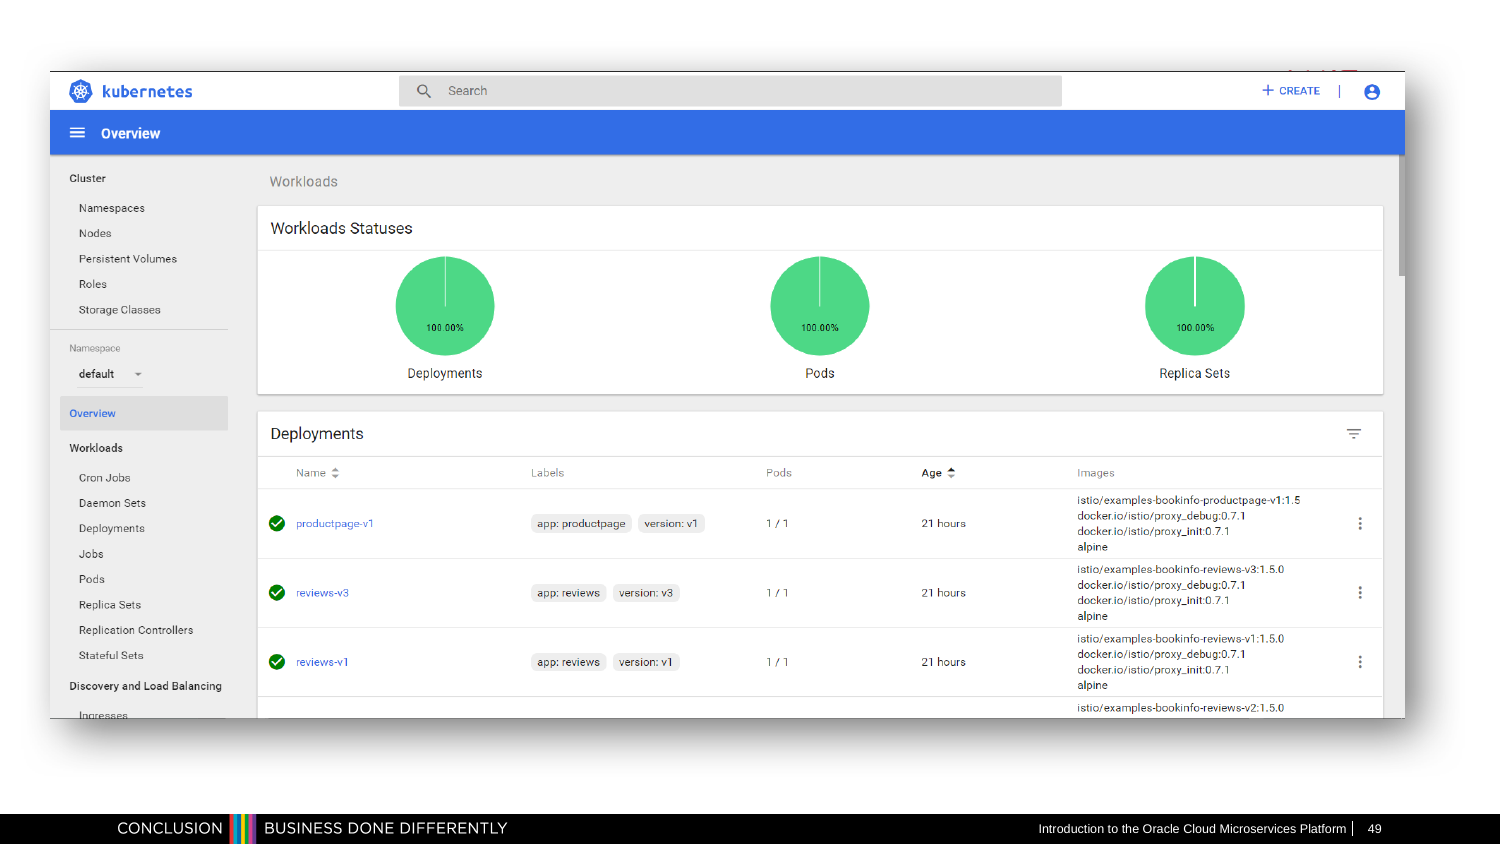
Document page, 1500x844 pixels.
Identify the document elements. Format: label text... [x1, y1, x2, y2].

slide_number 49 [1358, 820, 1382, 839]
picture [0, 814, 236, 844]
picture [239, 814, 1500, 844]
footer Introduction to the Oracle Cloud Microservices Platform [814, 820, 1347, 839]
picture [50, 58, 1405, 719]
